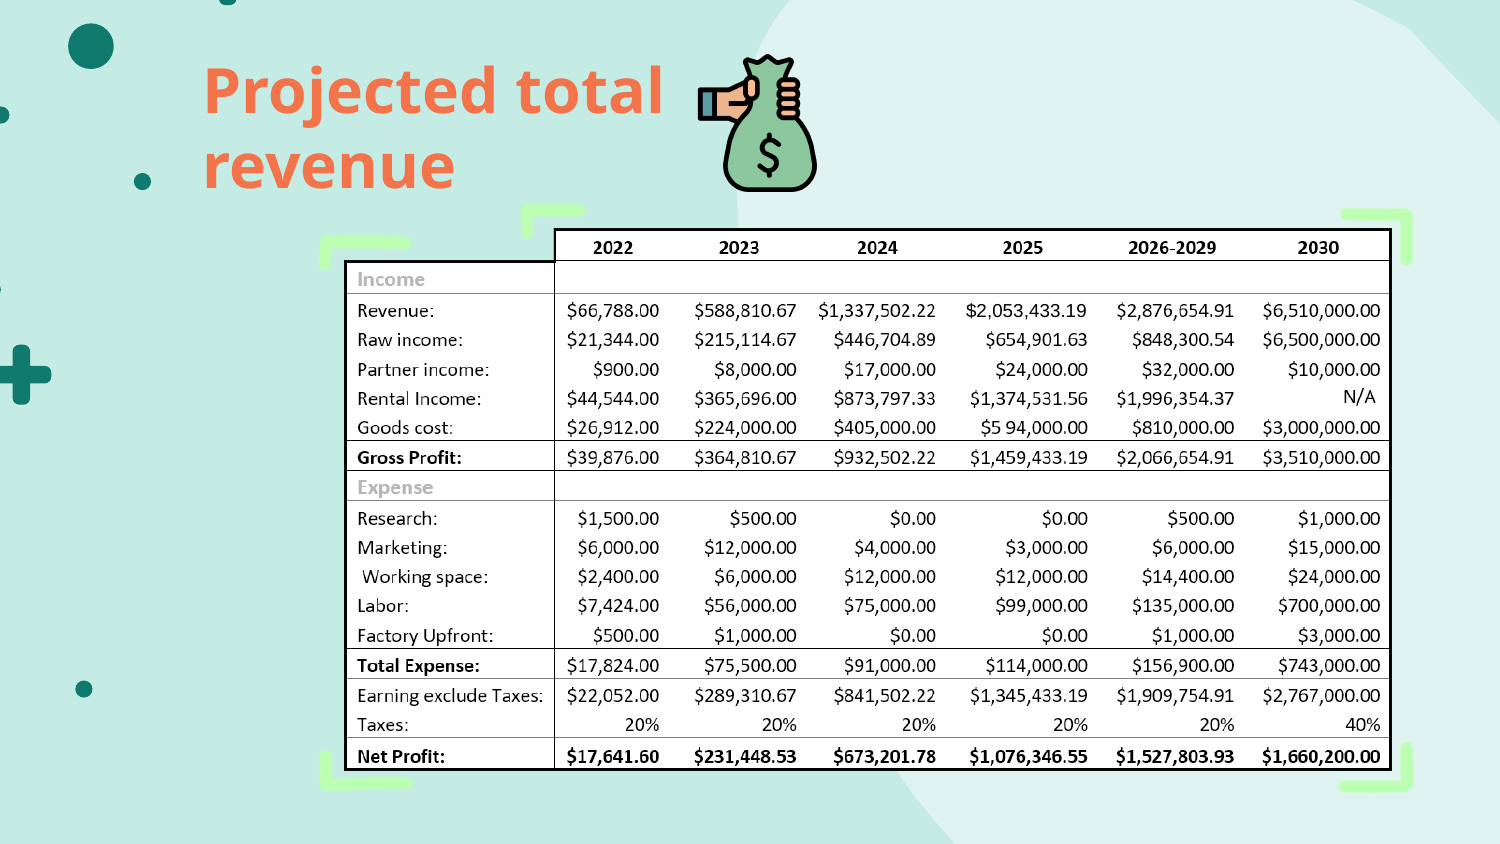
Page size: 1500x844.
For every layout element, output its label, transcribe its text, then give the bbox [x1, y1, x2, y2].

picture [305, 53, 1429, 812]
title Projected total revenue [187, 36, 710, 210]
